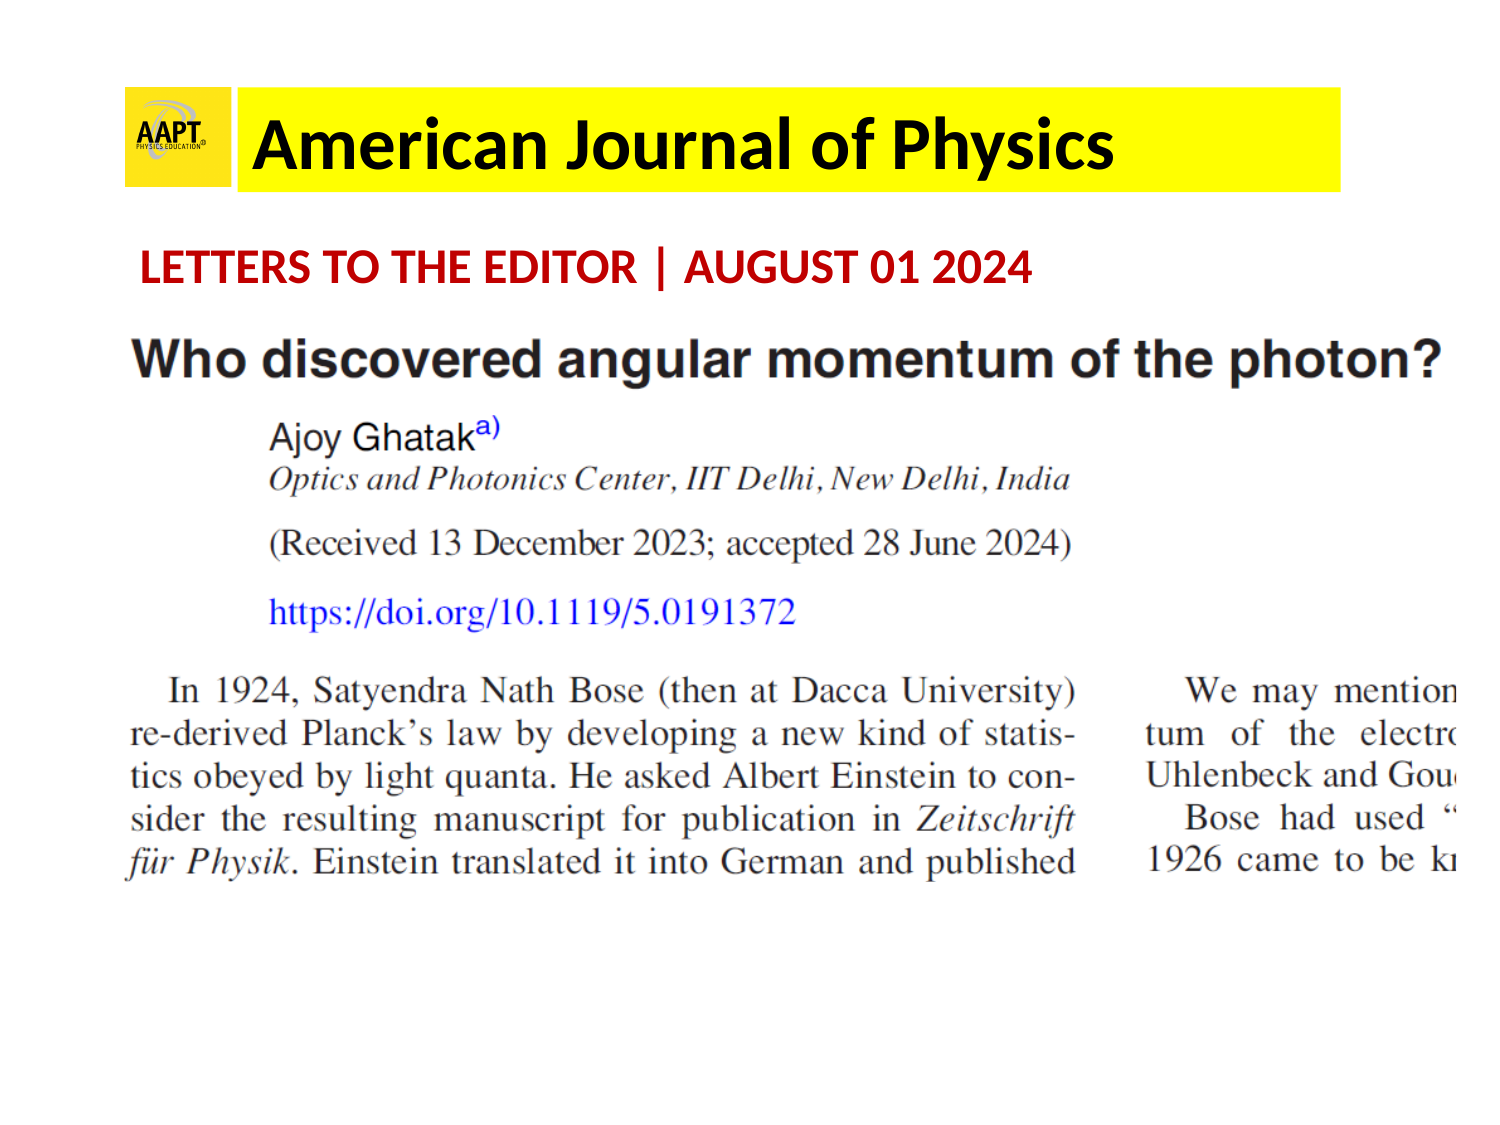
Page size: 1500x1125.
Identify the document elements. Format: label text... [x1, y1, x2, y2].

text_box LETTERS TO THE EDITOR | AUGUST 01 2024 Ajoy Ghatak Am. J. Phys. 92, 567 (2024) https://doi.org/10.1119/5.0191372 [124, 226, 1263, 312]
picture [123, 313, 1457, 882]
text_box American Journal of Physics [237, 87, 1341, 193]
picture [124, 87, 232, 187]
